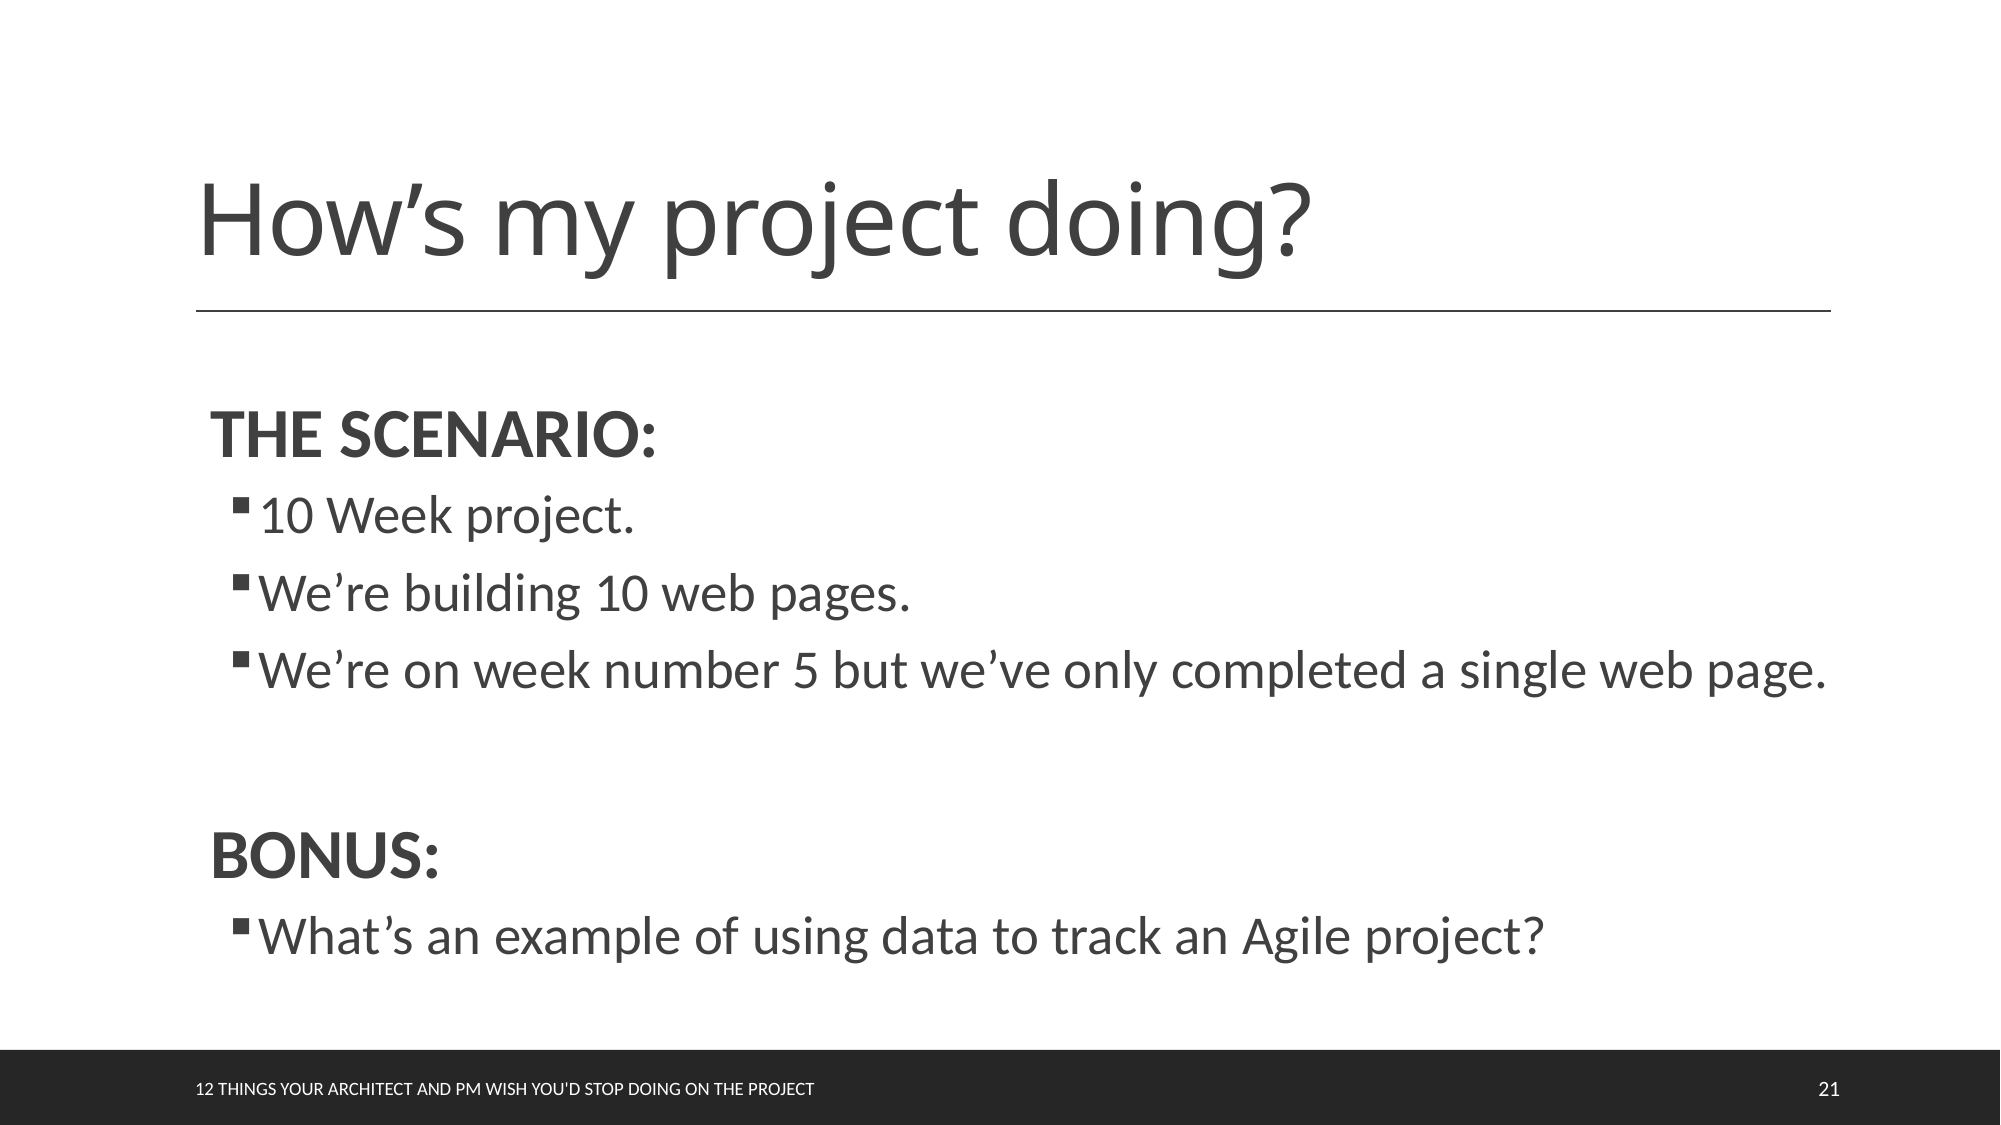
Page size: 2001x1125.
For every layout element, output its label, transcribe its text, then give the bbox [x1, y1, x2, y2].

slide_number 21 [1803, 1057, 1932, 1118]
title How’s my project doing? [180, 47, 1830, 285]
footer 12 things your Architect and PM wish you'd stop doing on the project [180, 1057, 1299, 1118]
list The scenario: 10 Week project. We’re building 10 web pages. We’re on week number 5 but we’ve only completed a single web page. Bonus: What’s an example of using data to track an Agile project? [195, 379, 1830, 982]
